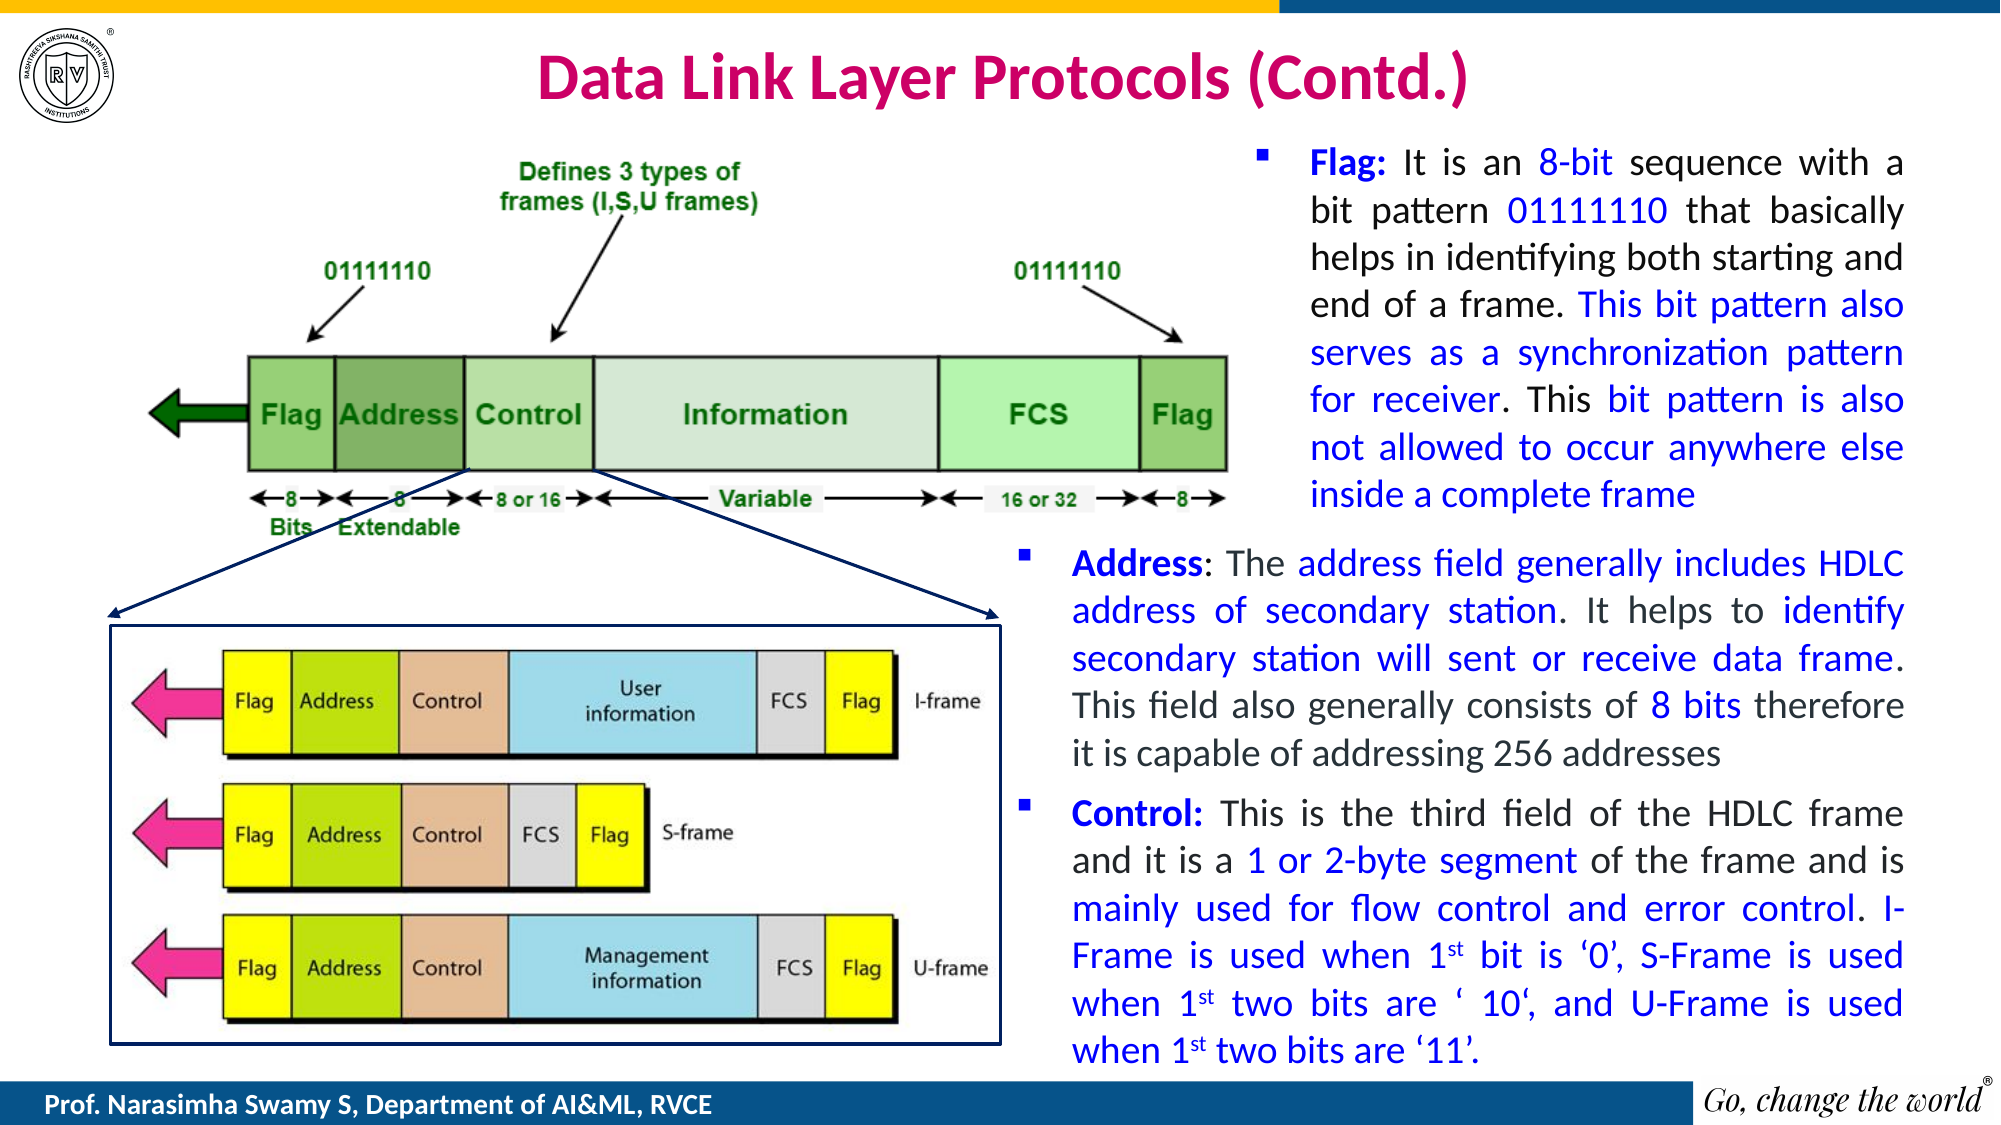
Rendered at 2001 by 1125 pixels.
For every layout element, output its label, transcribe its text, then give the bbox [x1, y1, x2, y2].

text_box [106, 156, 1239, 1043]
text_box Flag: It is an 8-bit sequence with a bit pattern 01111110 that basically helps in identifying both starting and end of a frame. This bit pattern also serves as a synchronization pattern for receiver. This bit pattern is also not allowed to occur anywhere else inside a complete frame [1238, 128, 1920, 524]
picture [1701, 1075, 1994, 1120]
text_box Address: The address field generally includes HDLC address of secondary station. It helps to identify secondary station will sent or receive data frame. This field also generally consists of 8 bits therefore it is capable of addressing 256 addresses Control: This is the third field of the HDLC frame and it is a 1 or 2-byte segment of the frame and is mainly used for flow control and error control. I-Frame is used when 1st bit is ‘0’, S-Frame is used when 1st two bits are ‘ 10‘, and U-Frame is used when 1st two bits are ‘11’. [1000, 529, 1920, 1079]
picture [19, 28, 114, 123]
title Data Link Layer Protocols (Contd.) [137, 27, 1887, 129]
